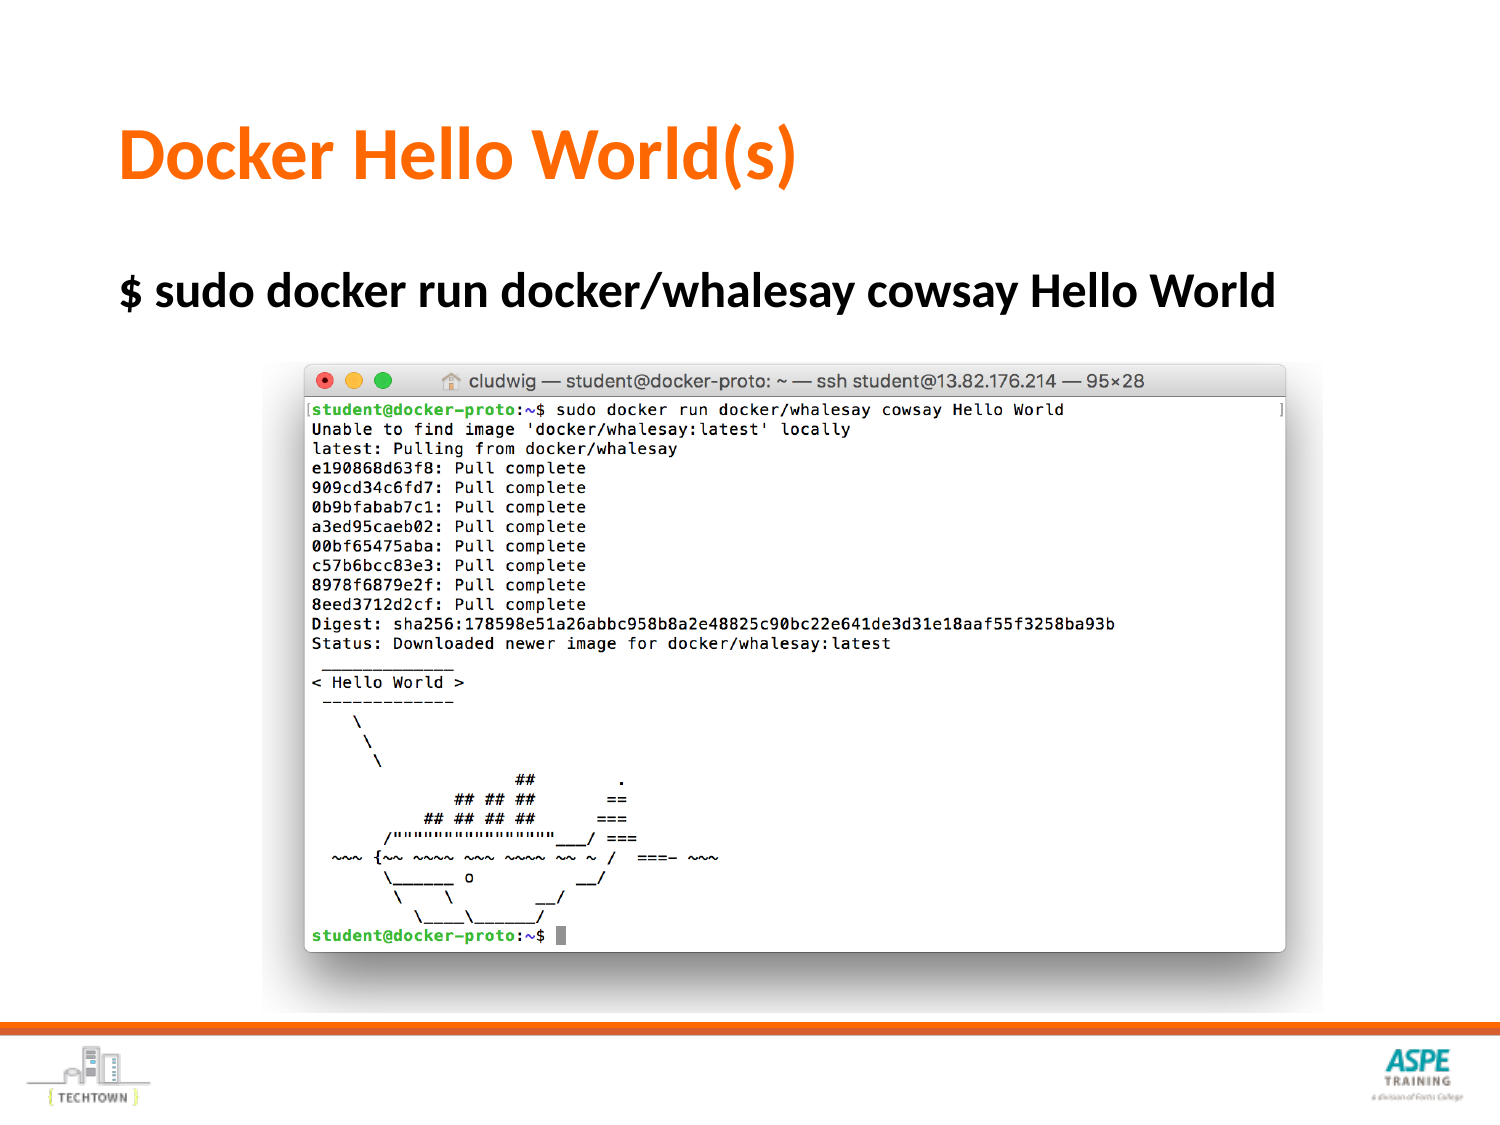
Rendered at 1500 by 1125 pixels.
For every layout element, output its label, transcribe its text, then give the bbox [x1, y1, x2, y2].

list $ sudo docker run docker/whalesay cowsay Hello World [103, 249, 1397, 1014]
picture [262, 362, 1323, 1013]
title Docker Hello World(s) [103, 59, 1397, 249]
